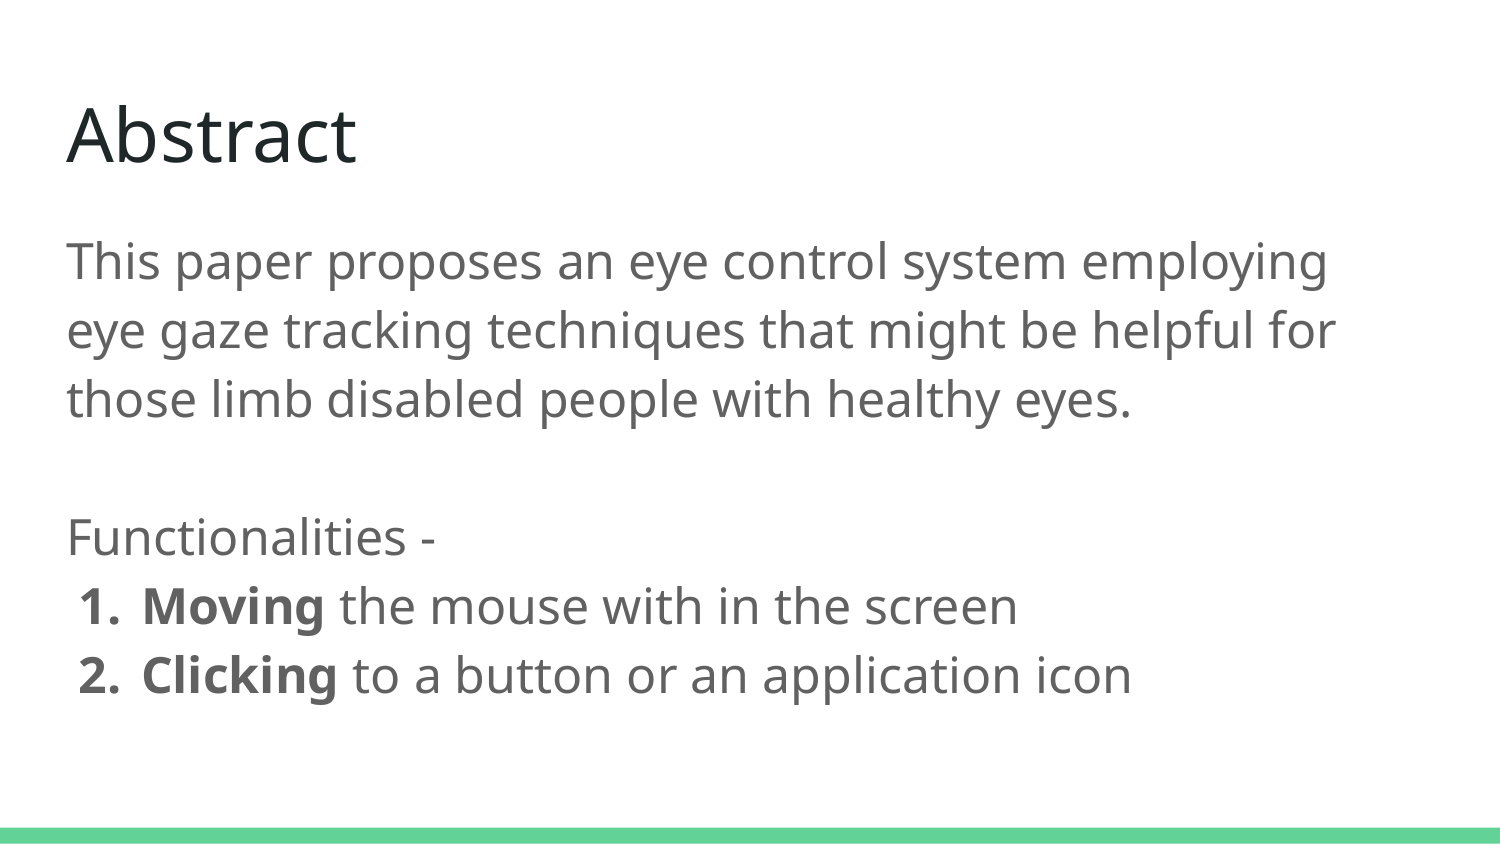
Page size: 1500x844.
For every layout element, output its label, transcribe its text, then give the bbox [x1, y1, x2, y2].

list This paper proposes an eye control system employing eye gaze tracking techniques that might be helpful for those limb disabled people with healthy eyes. Functionalities - Moving the mouse with in the screen Clicking to a button or an application icon [51, 205, 1449, 750]
title Abstract [51, 72, 1449, 167]
